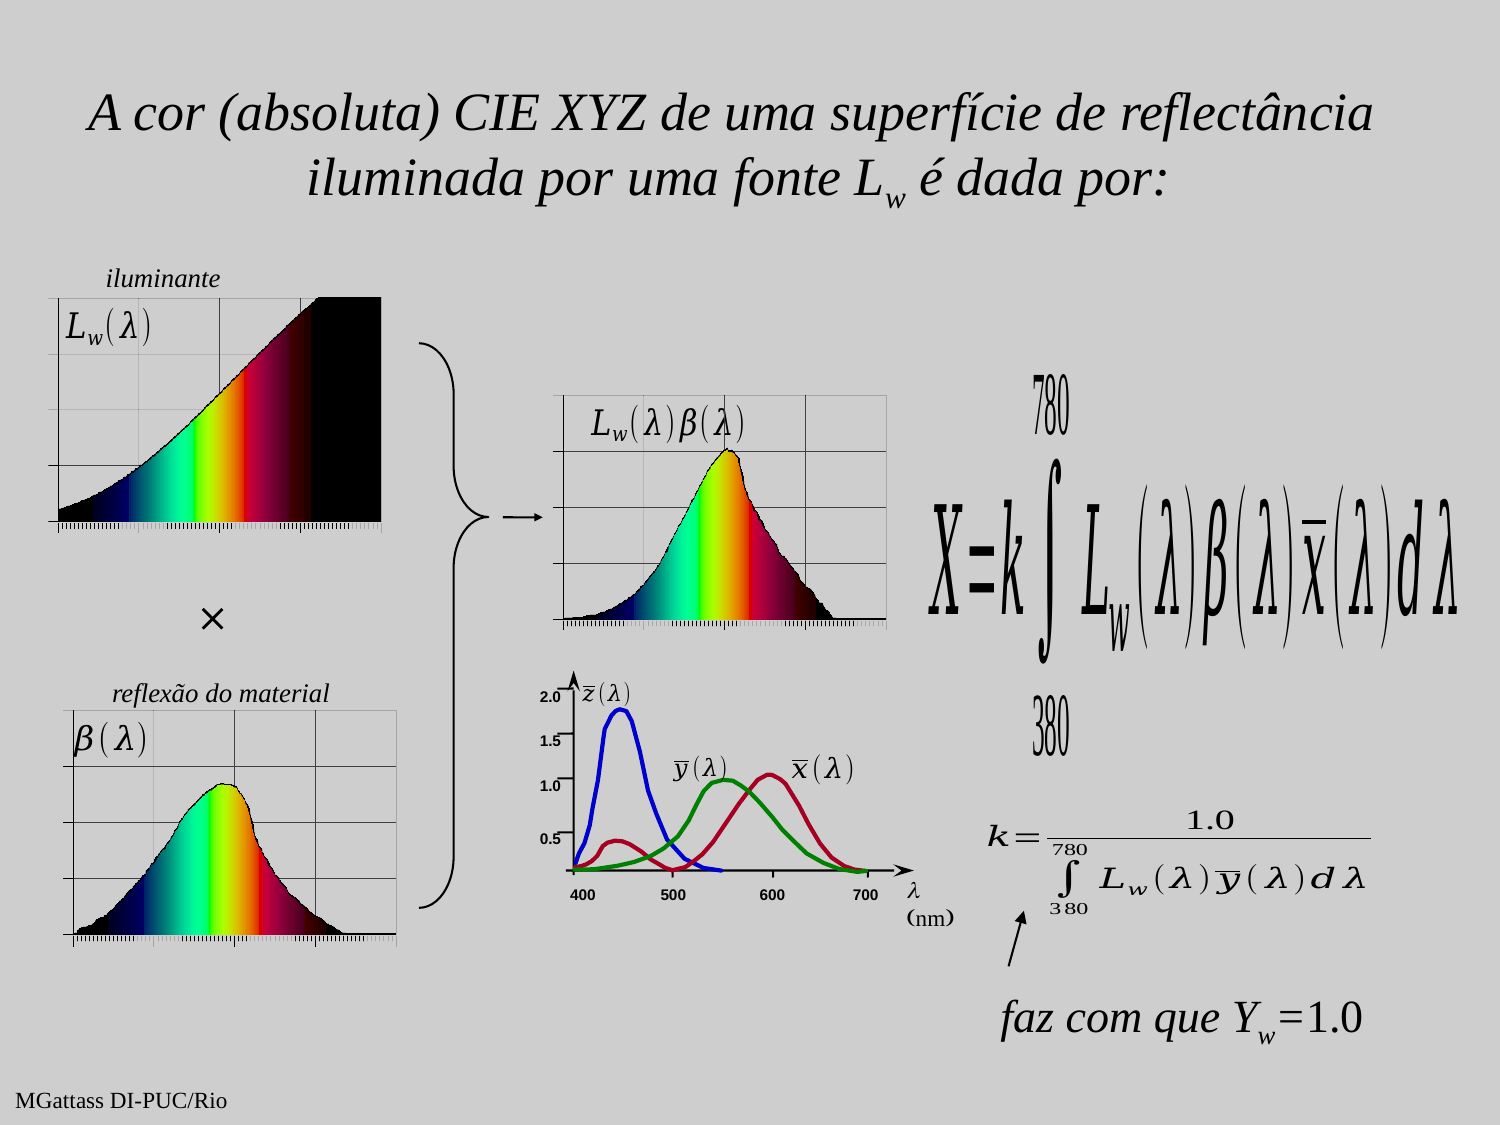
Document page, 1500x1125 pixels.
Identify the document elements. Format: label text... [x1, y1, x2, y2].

picture [48, 289, 395, 533]
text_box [525, 670, 976, 939]
picture [58, 702, 409, 947]
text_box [418, 342, 899, 909]
slide_number MGattass DI-PUC/Rio [0, 1073, 301, 1125]
text_box  [183, 586, 241, 643]
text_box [986, 910, 1421, 1045]
text_box iluminante [90, 253, 236, 288]
text_box reflexão do material [97, 667, 346, 701]
